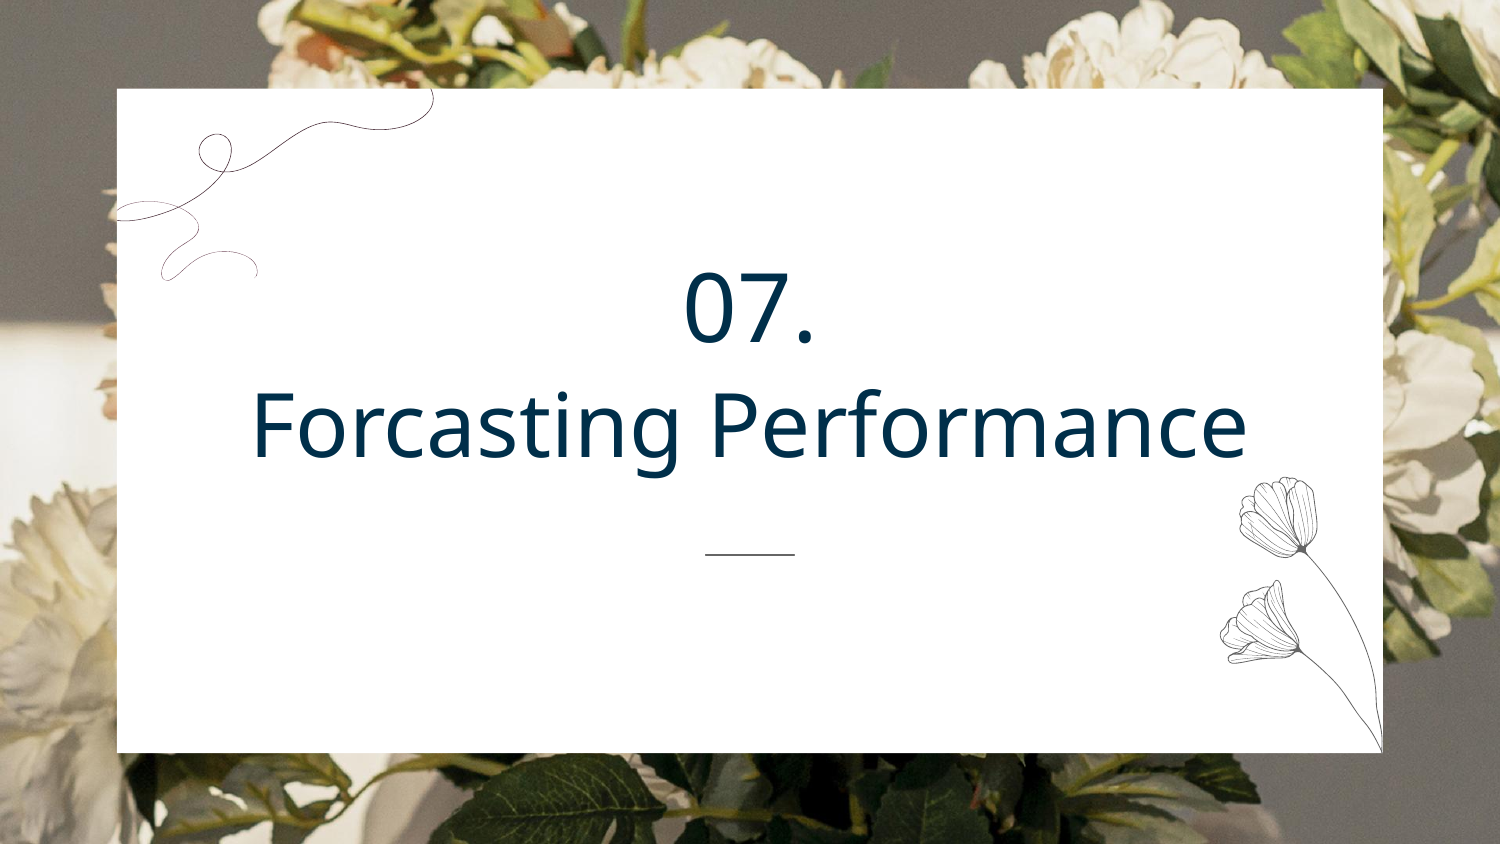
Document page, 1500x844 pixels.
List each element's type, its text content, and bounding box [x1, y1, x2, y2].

picture [0, 0, 1500, 844]
title Forcasting Performance [184, 341, 1316, 503]
title 07. [502, 232, 998, 341]
